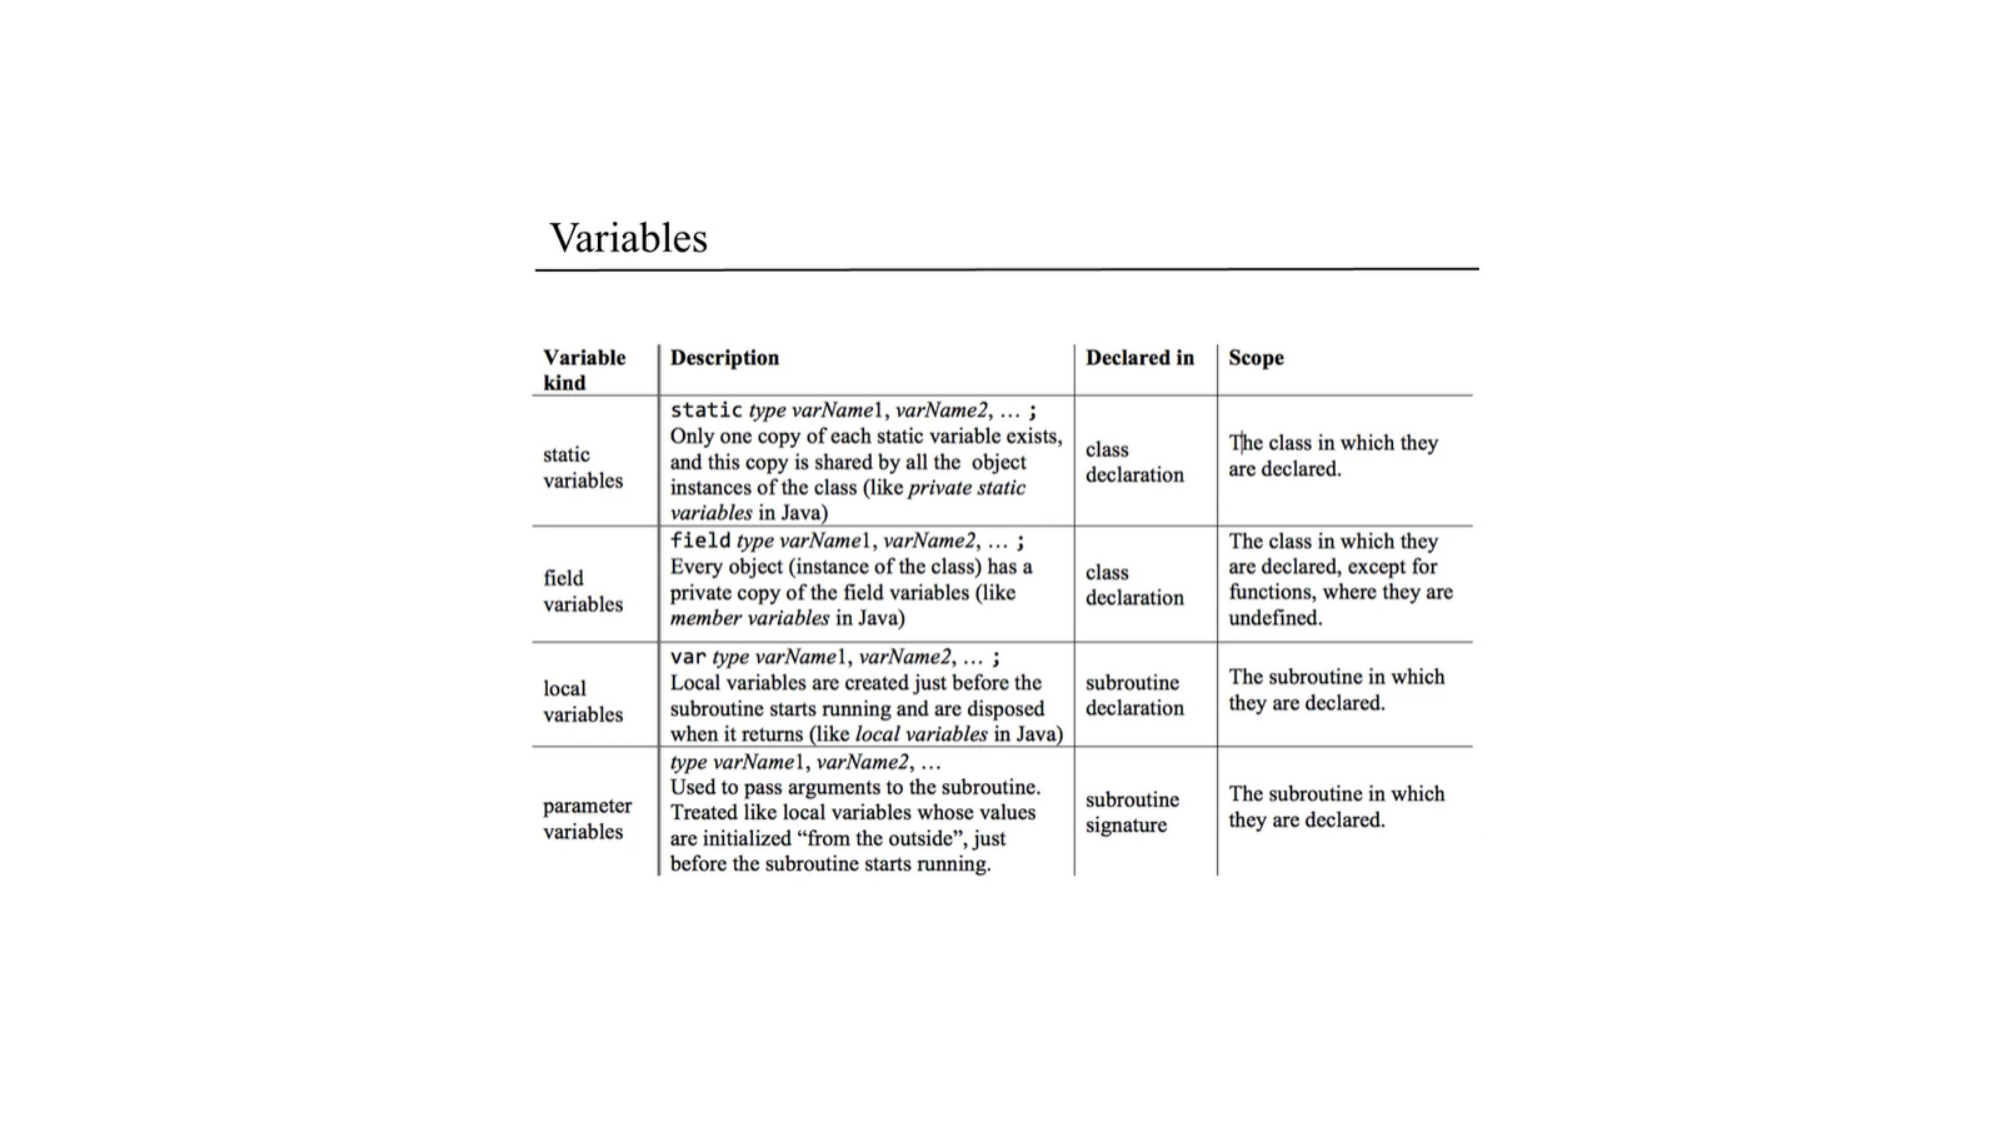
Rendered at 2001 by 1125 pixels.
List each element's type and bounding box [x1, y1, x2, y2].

picture [508, 208, 1492, 917]
